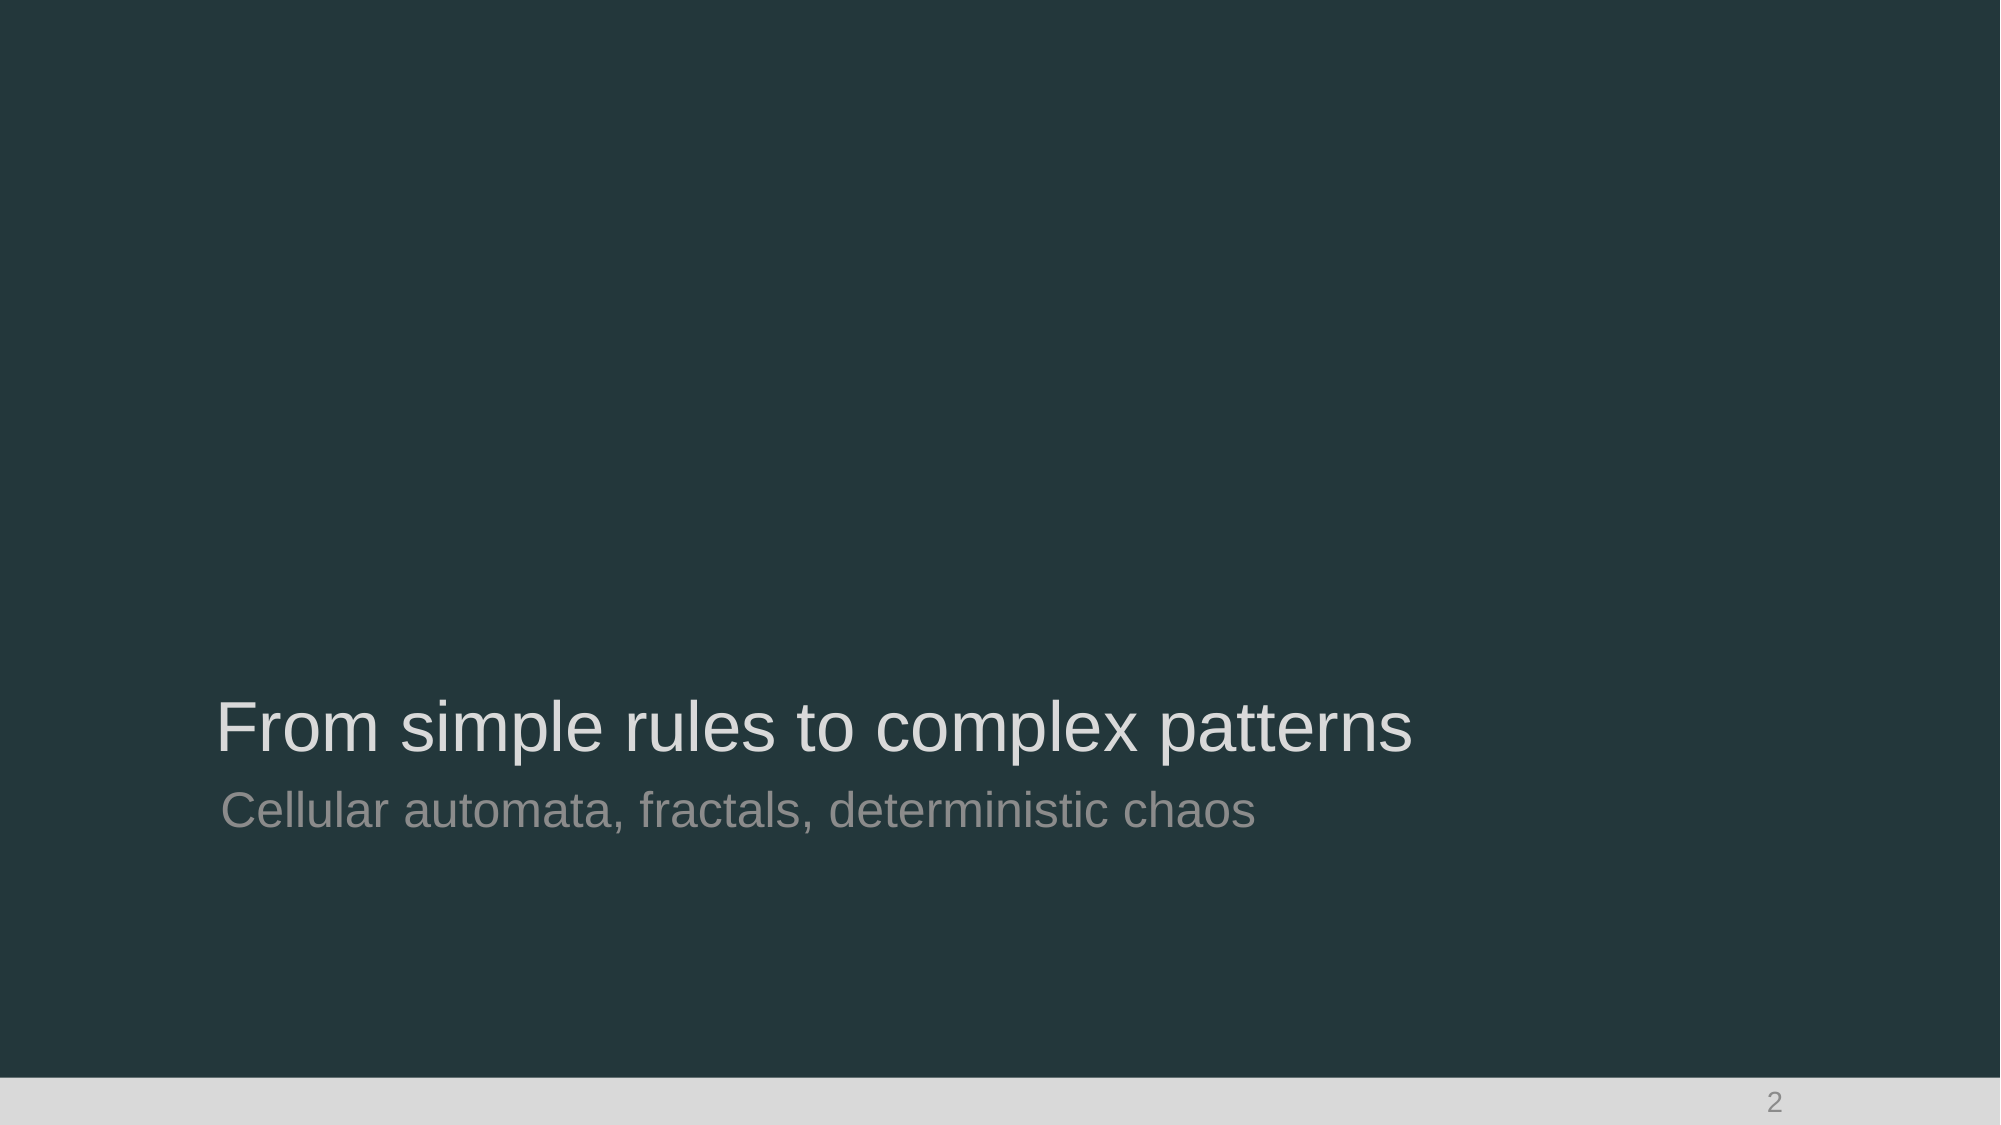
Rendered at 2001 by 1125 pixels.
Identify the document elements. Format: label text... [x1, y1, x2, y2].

title From simple rules to complex patterns [200, 306, 1926, 775]
list Cellular automata, fractals, deterministic chaos [205, 776, 1931, 1023]
slide_number 2 [1550, 1077, 2000, 1125]
footer [0, 1077, 1550, 1125]
